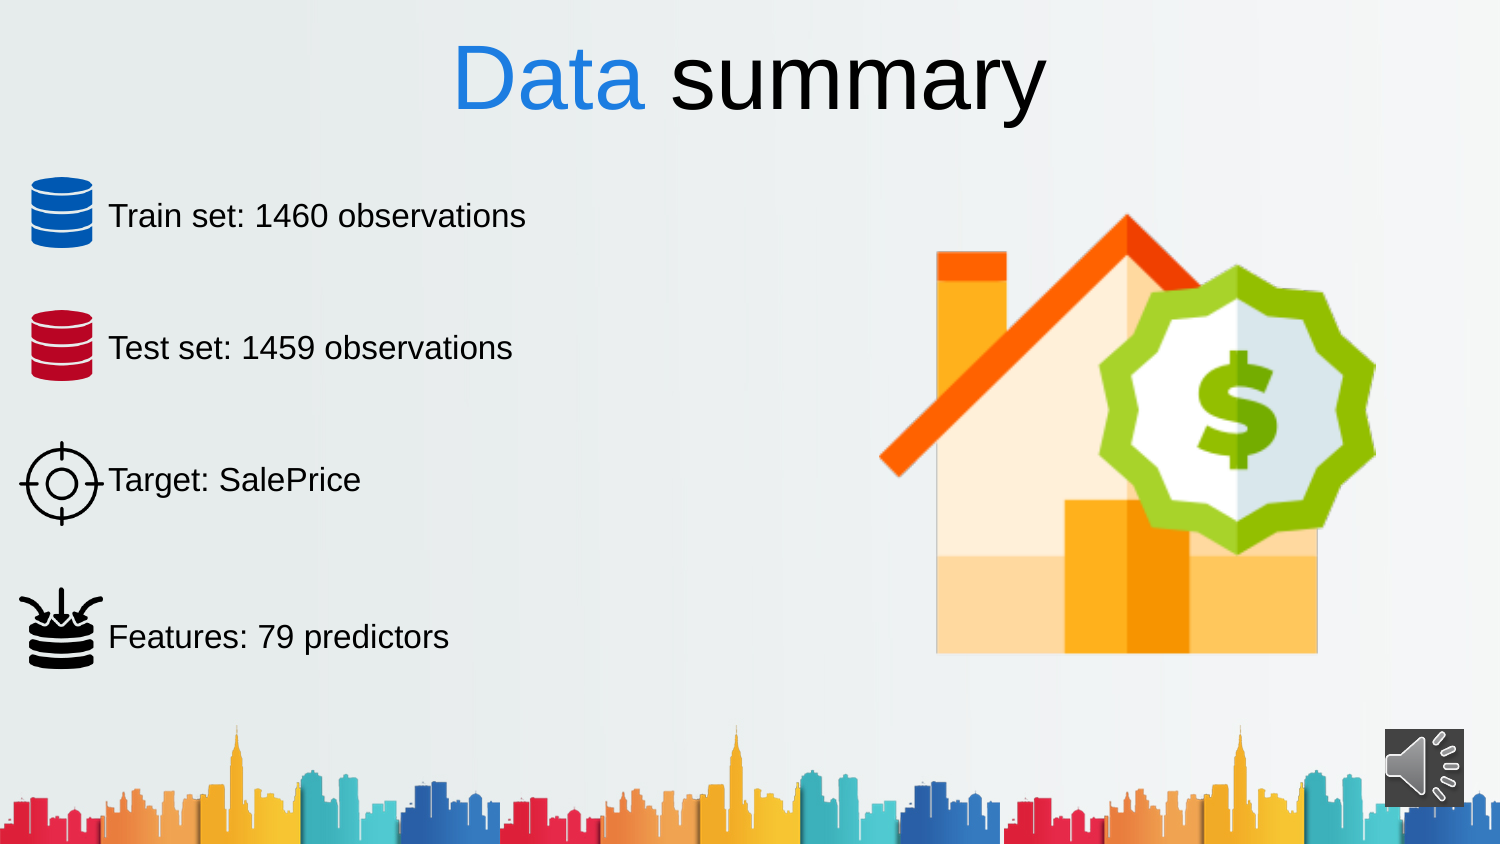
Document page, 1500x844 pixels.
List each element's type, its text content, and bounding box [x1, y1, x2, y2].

text_box Features: 79 predictors [109, 607, 637, 663]
text_box Train set: 1460 observations [102, 186, 637, 242]
text_box Test set: 1459 observations [102, 319, 637, 374]
text_box Target: SalePrice [108, 451, 637, 506]
picture [0, 146, 1500, 844]
title Data summary [0, 0, 1500, 146]
